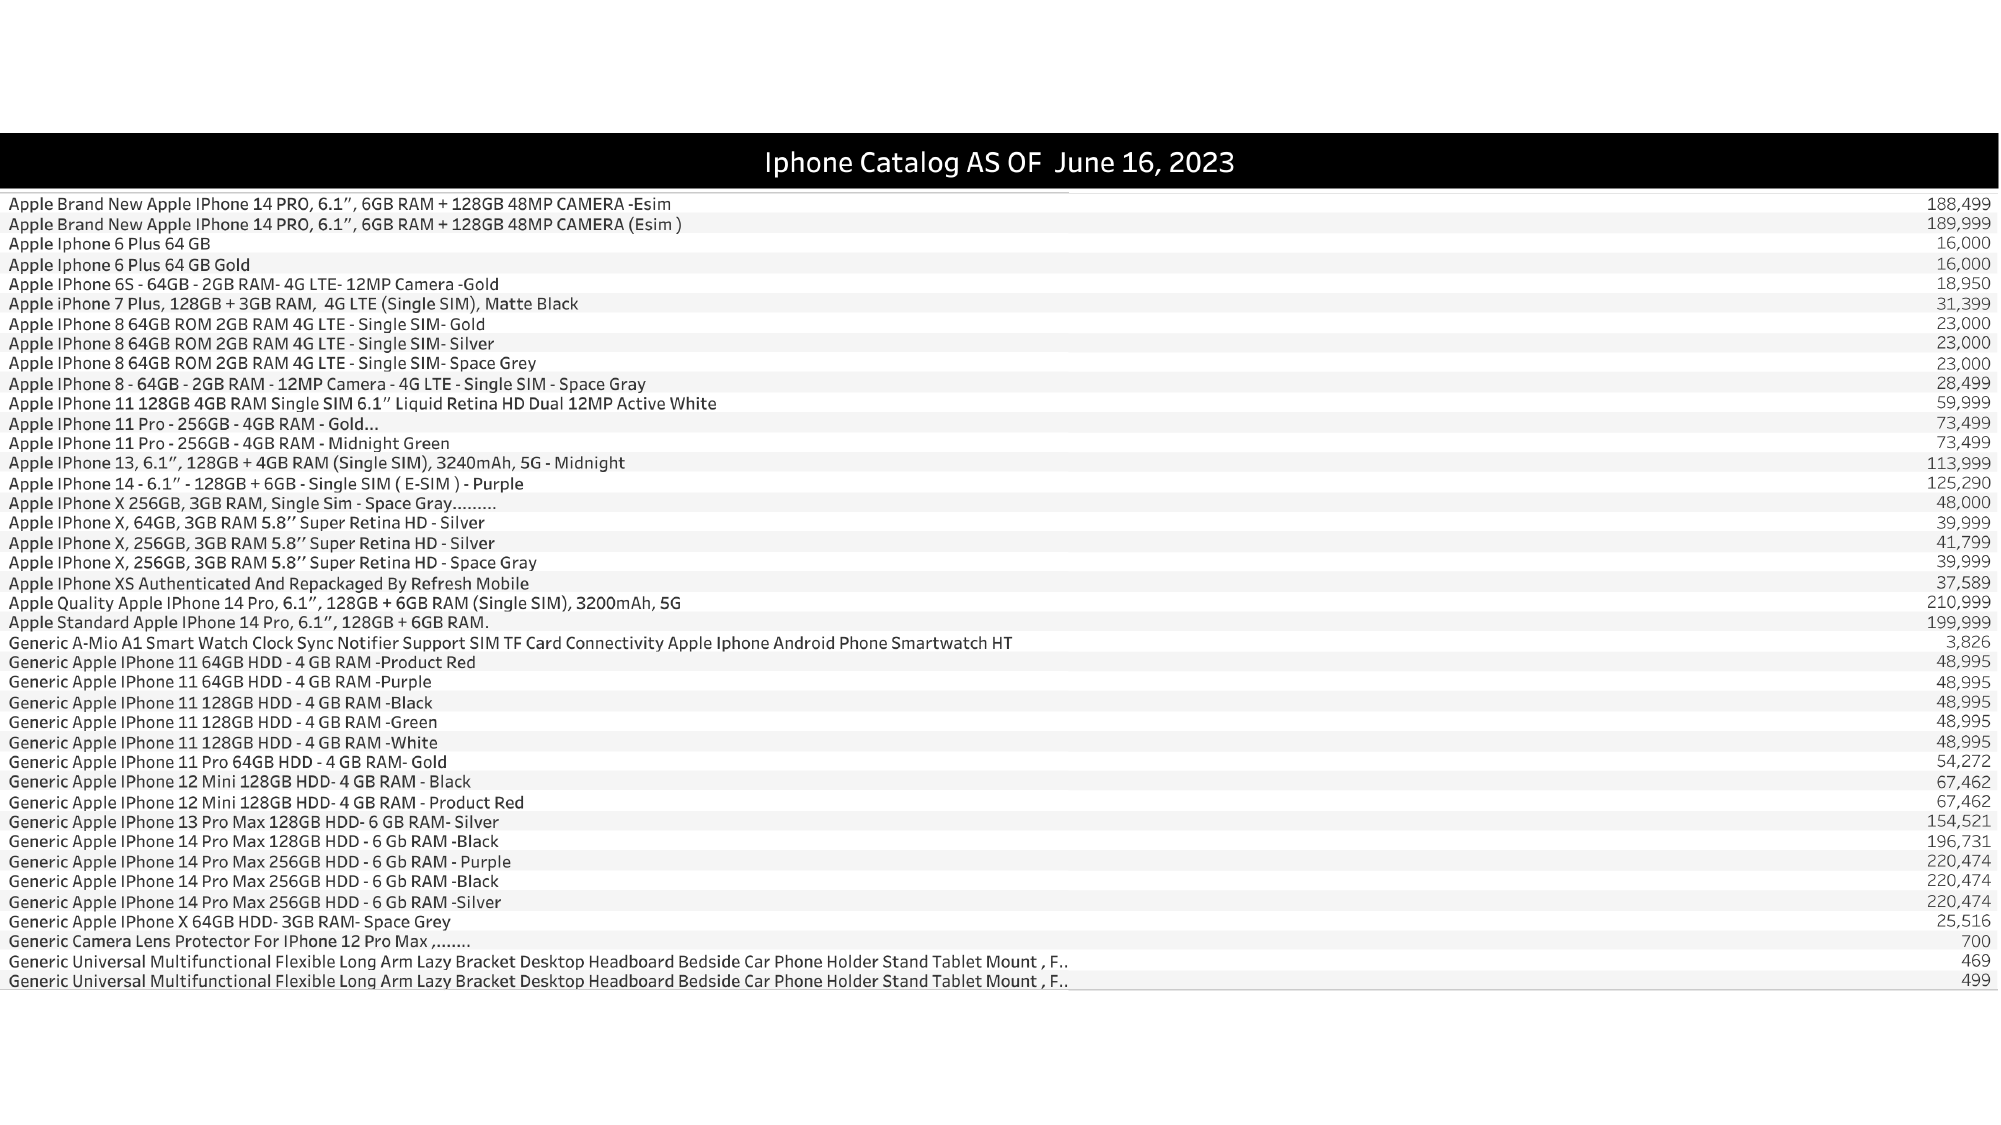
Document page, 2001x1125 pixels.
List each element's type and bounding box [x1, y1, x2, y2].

picture [0, 133, 2000, 991]
